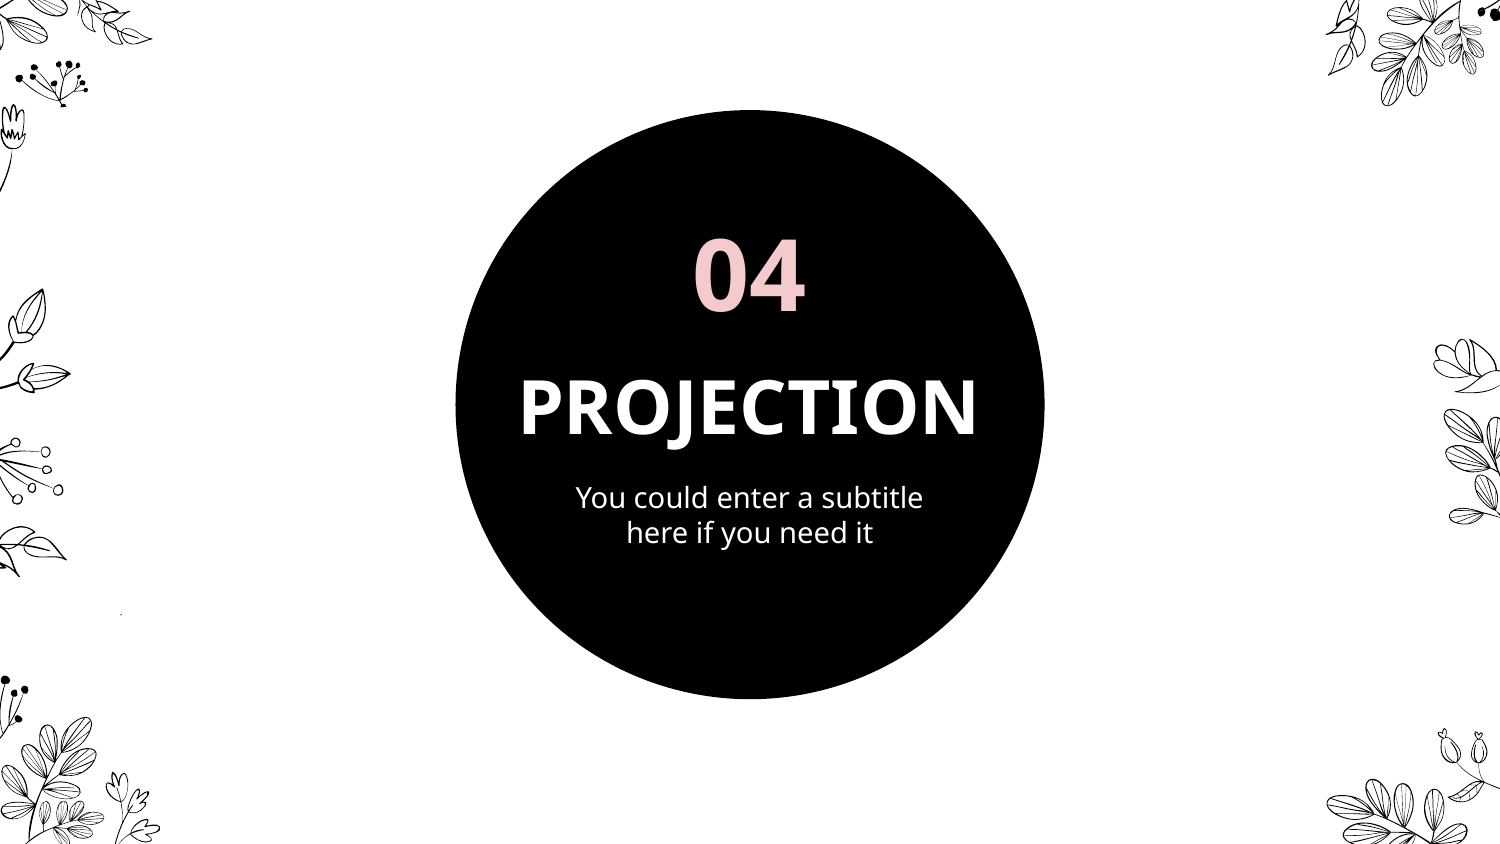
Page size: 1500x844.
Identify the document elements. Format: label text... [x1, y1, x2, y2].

subtitle You could enter a subtitle here if you need it [554, 464, 946, 542]
title 04 [644, 217, 854, 326]
title PROJECTION [440, 335, 1059, 474]
